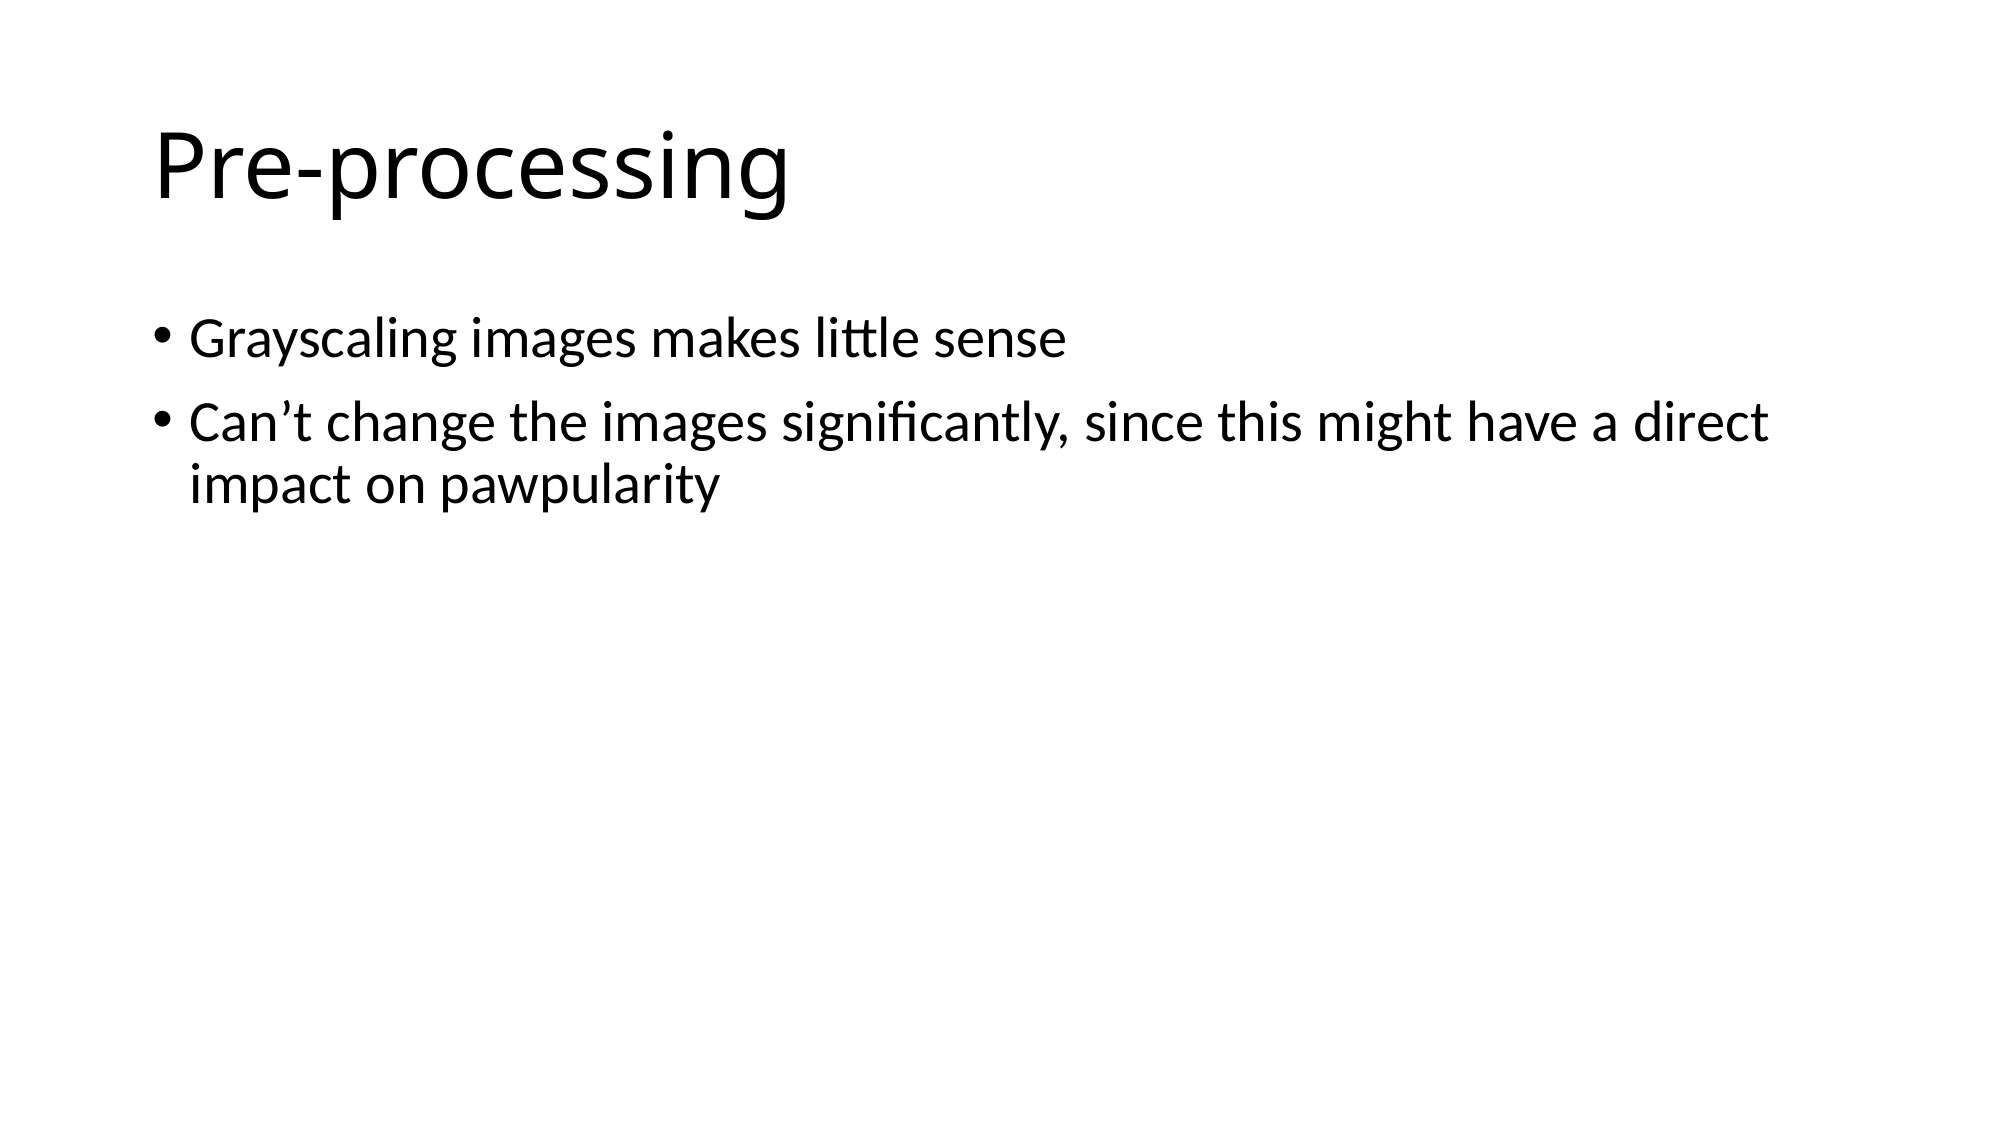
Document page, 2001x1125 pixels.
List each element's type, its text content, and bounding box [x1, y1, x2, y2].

list Grayscaling images makes little sense Can’t change the images significantly, since this might have a direct impact on pawpularity [137, 299, 1863, 1014]
title Pre-processing [137, 59, 1863, 278]
